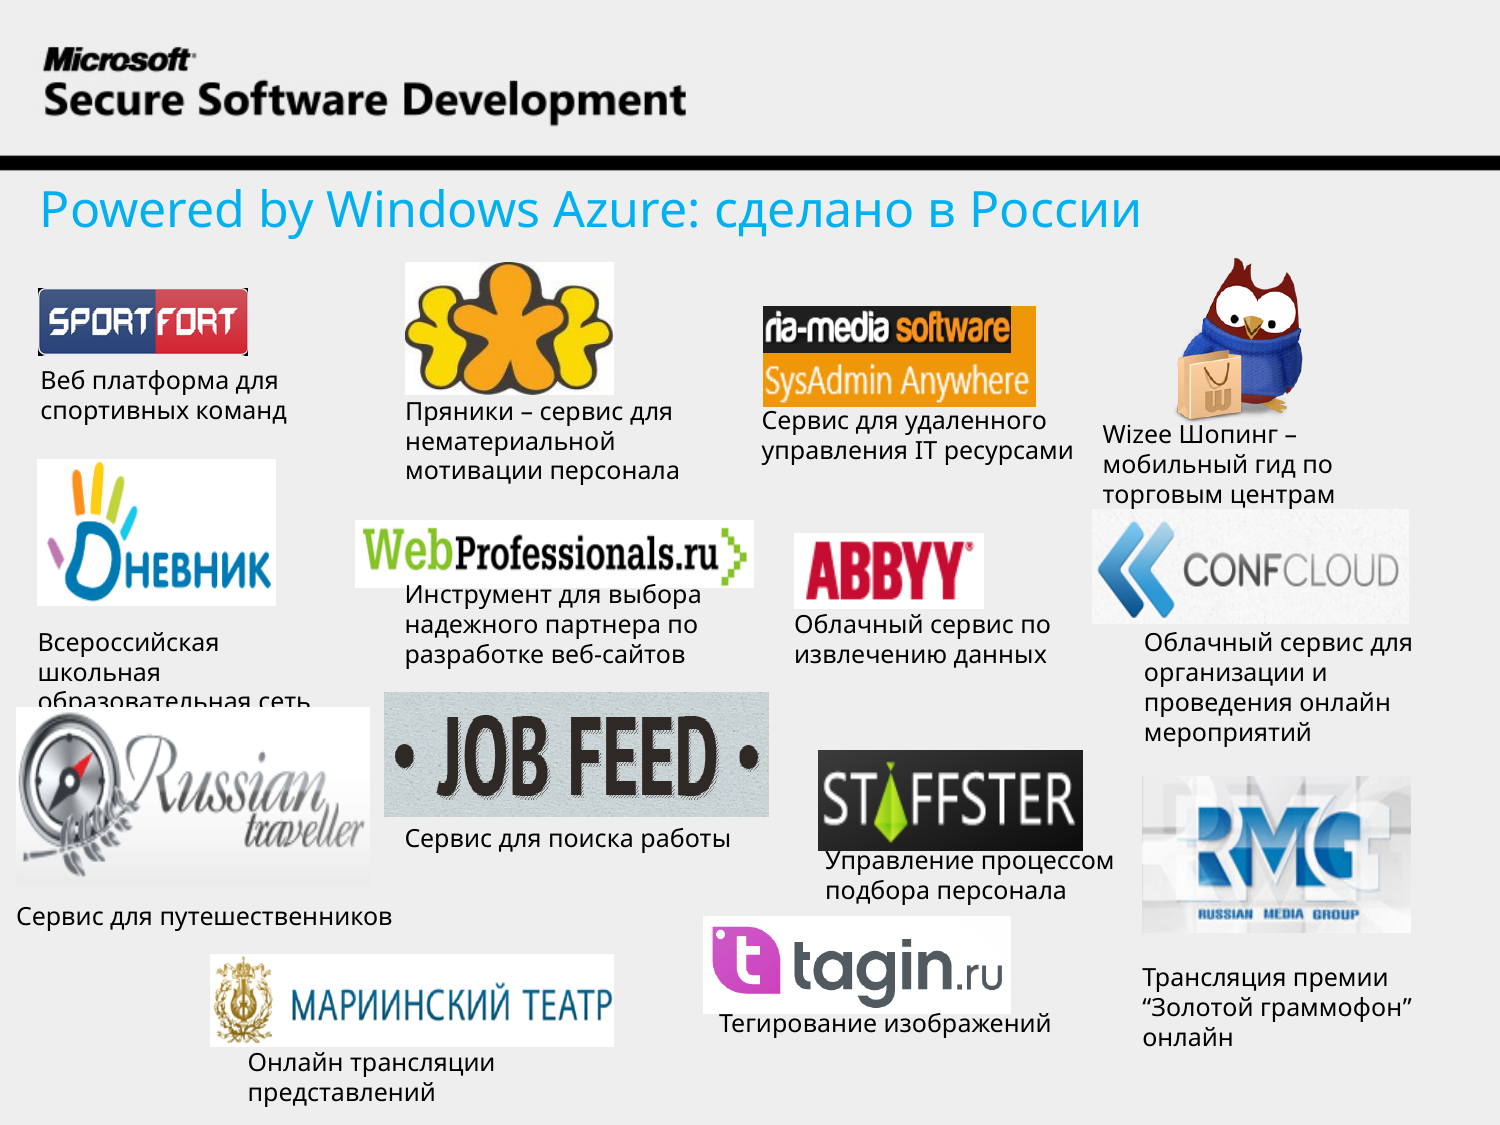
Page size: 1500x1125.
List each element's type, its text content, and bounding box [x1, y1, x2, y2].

text_box Онлайн трансляции представлений [247, 1046, 657, 1107]
text_box Wizee Шопинг – мобильный гид по торговым центрам [1087, 411, 1452, 517]
text_box Веб платформа для спортивных команд [40, 364, 316, 425]
text_box Сервис для поиска работы [404, 822, 813, 853]
text_box Тегирование изображений [719, 1007, 1069, 1038]
text_box Сервис для удаленного управления IT ресурсами [761, 404, 1087, 465]
text_box Облачный сервис для организации и проведения онлайн мероприятий [1144, 626, 1433, 747]
text_box Инструмент для выбора надежного партнера по разработке веб-сайтов [404, 597, 731, 669]
text_box Трансляция премии “Золотой граммофон” онлайн [1142, 961, 1492, 1052]
text_box Пряники – сервис для нематериальной мотивации персонала [405, 395, 686, 485]
text_box Всероссийская школьная образовательная сеть [37, 626, 333, 705]
picture [0, 0, 1500, 1125]
text_box Управление процессом подбора персонала [825, 844, 1136, 905]
text_box Powered by Windows Azure: сделано в России [25, 170, 1340, 328]
text_box Сервис для путешественников [16, 900, 425, 931]
text_box Облачный сервис по извлечению данных [794, 608, 1069, 669]
